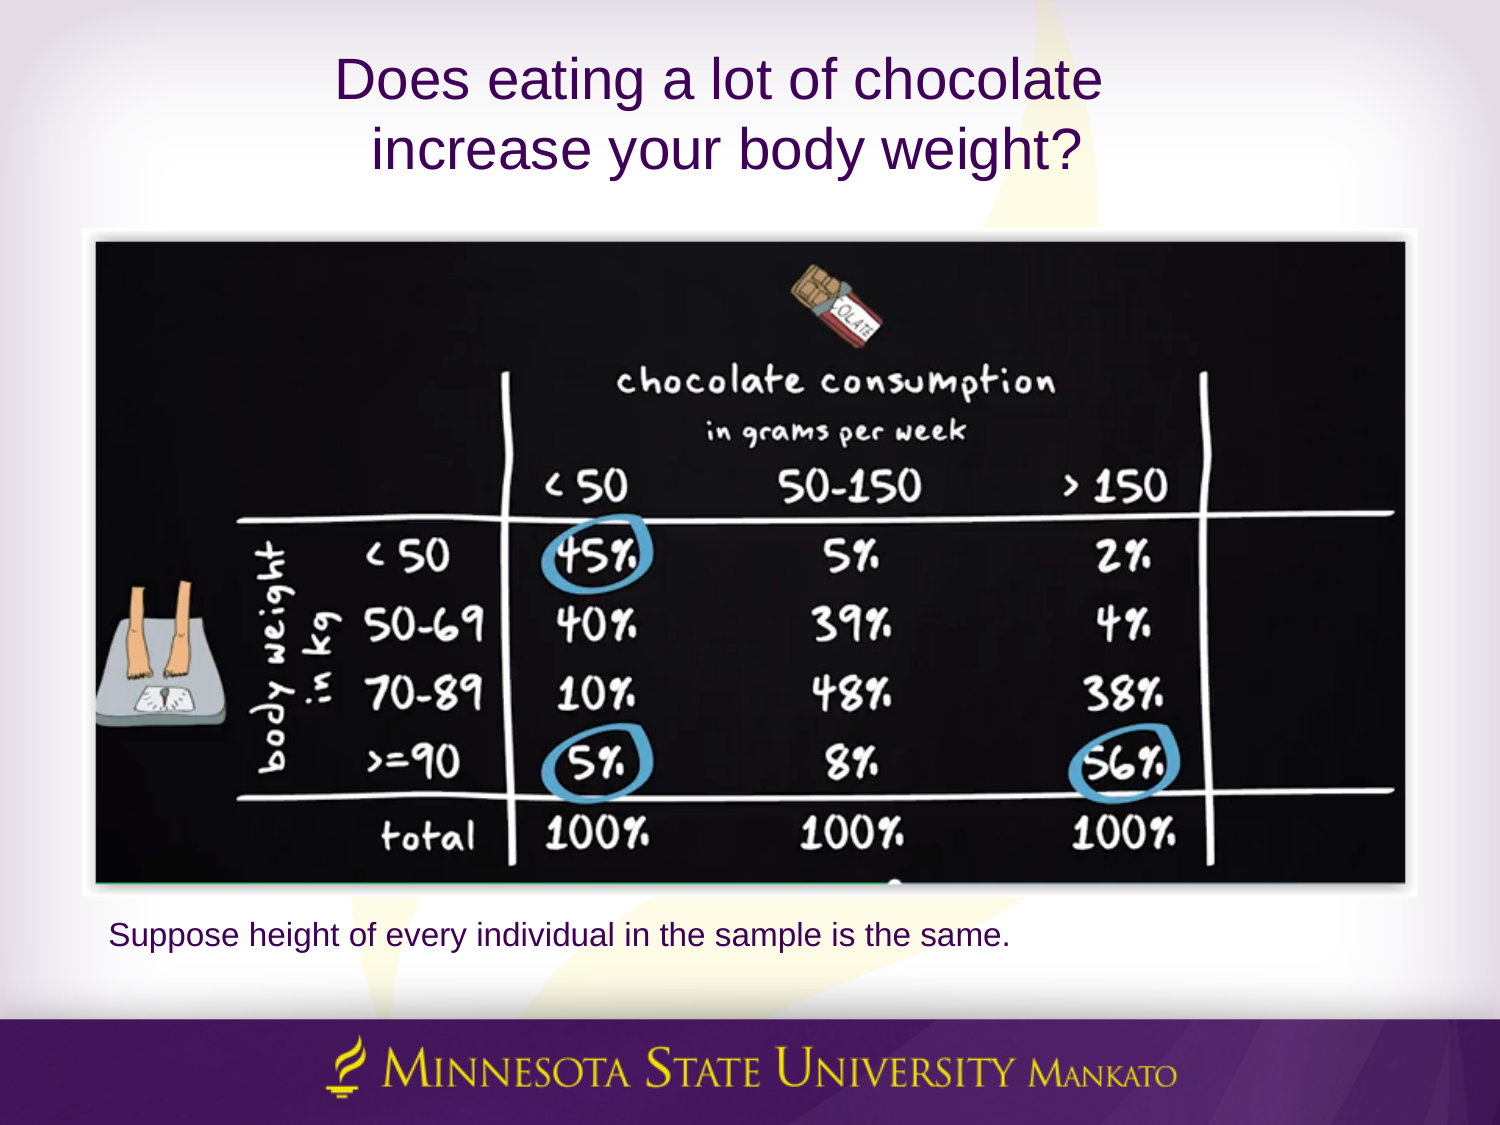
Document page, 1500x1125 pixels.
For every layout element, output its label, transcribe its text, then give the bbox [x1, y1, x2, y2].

picture [0, 0, 1500, 1125]
title Does eating a lot of chocolate increase your body weight? [89, 112, 1350, 200]
text_box Suppose height of every individual in the sample is the same. [93, 905, 1028, 961]
